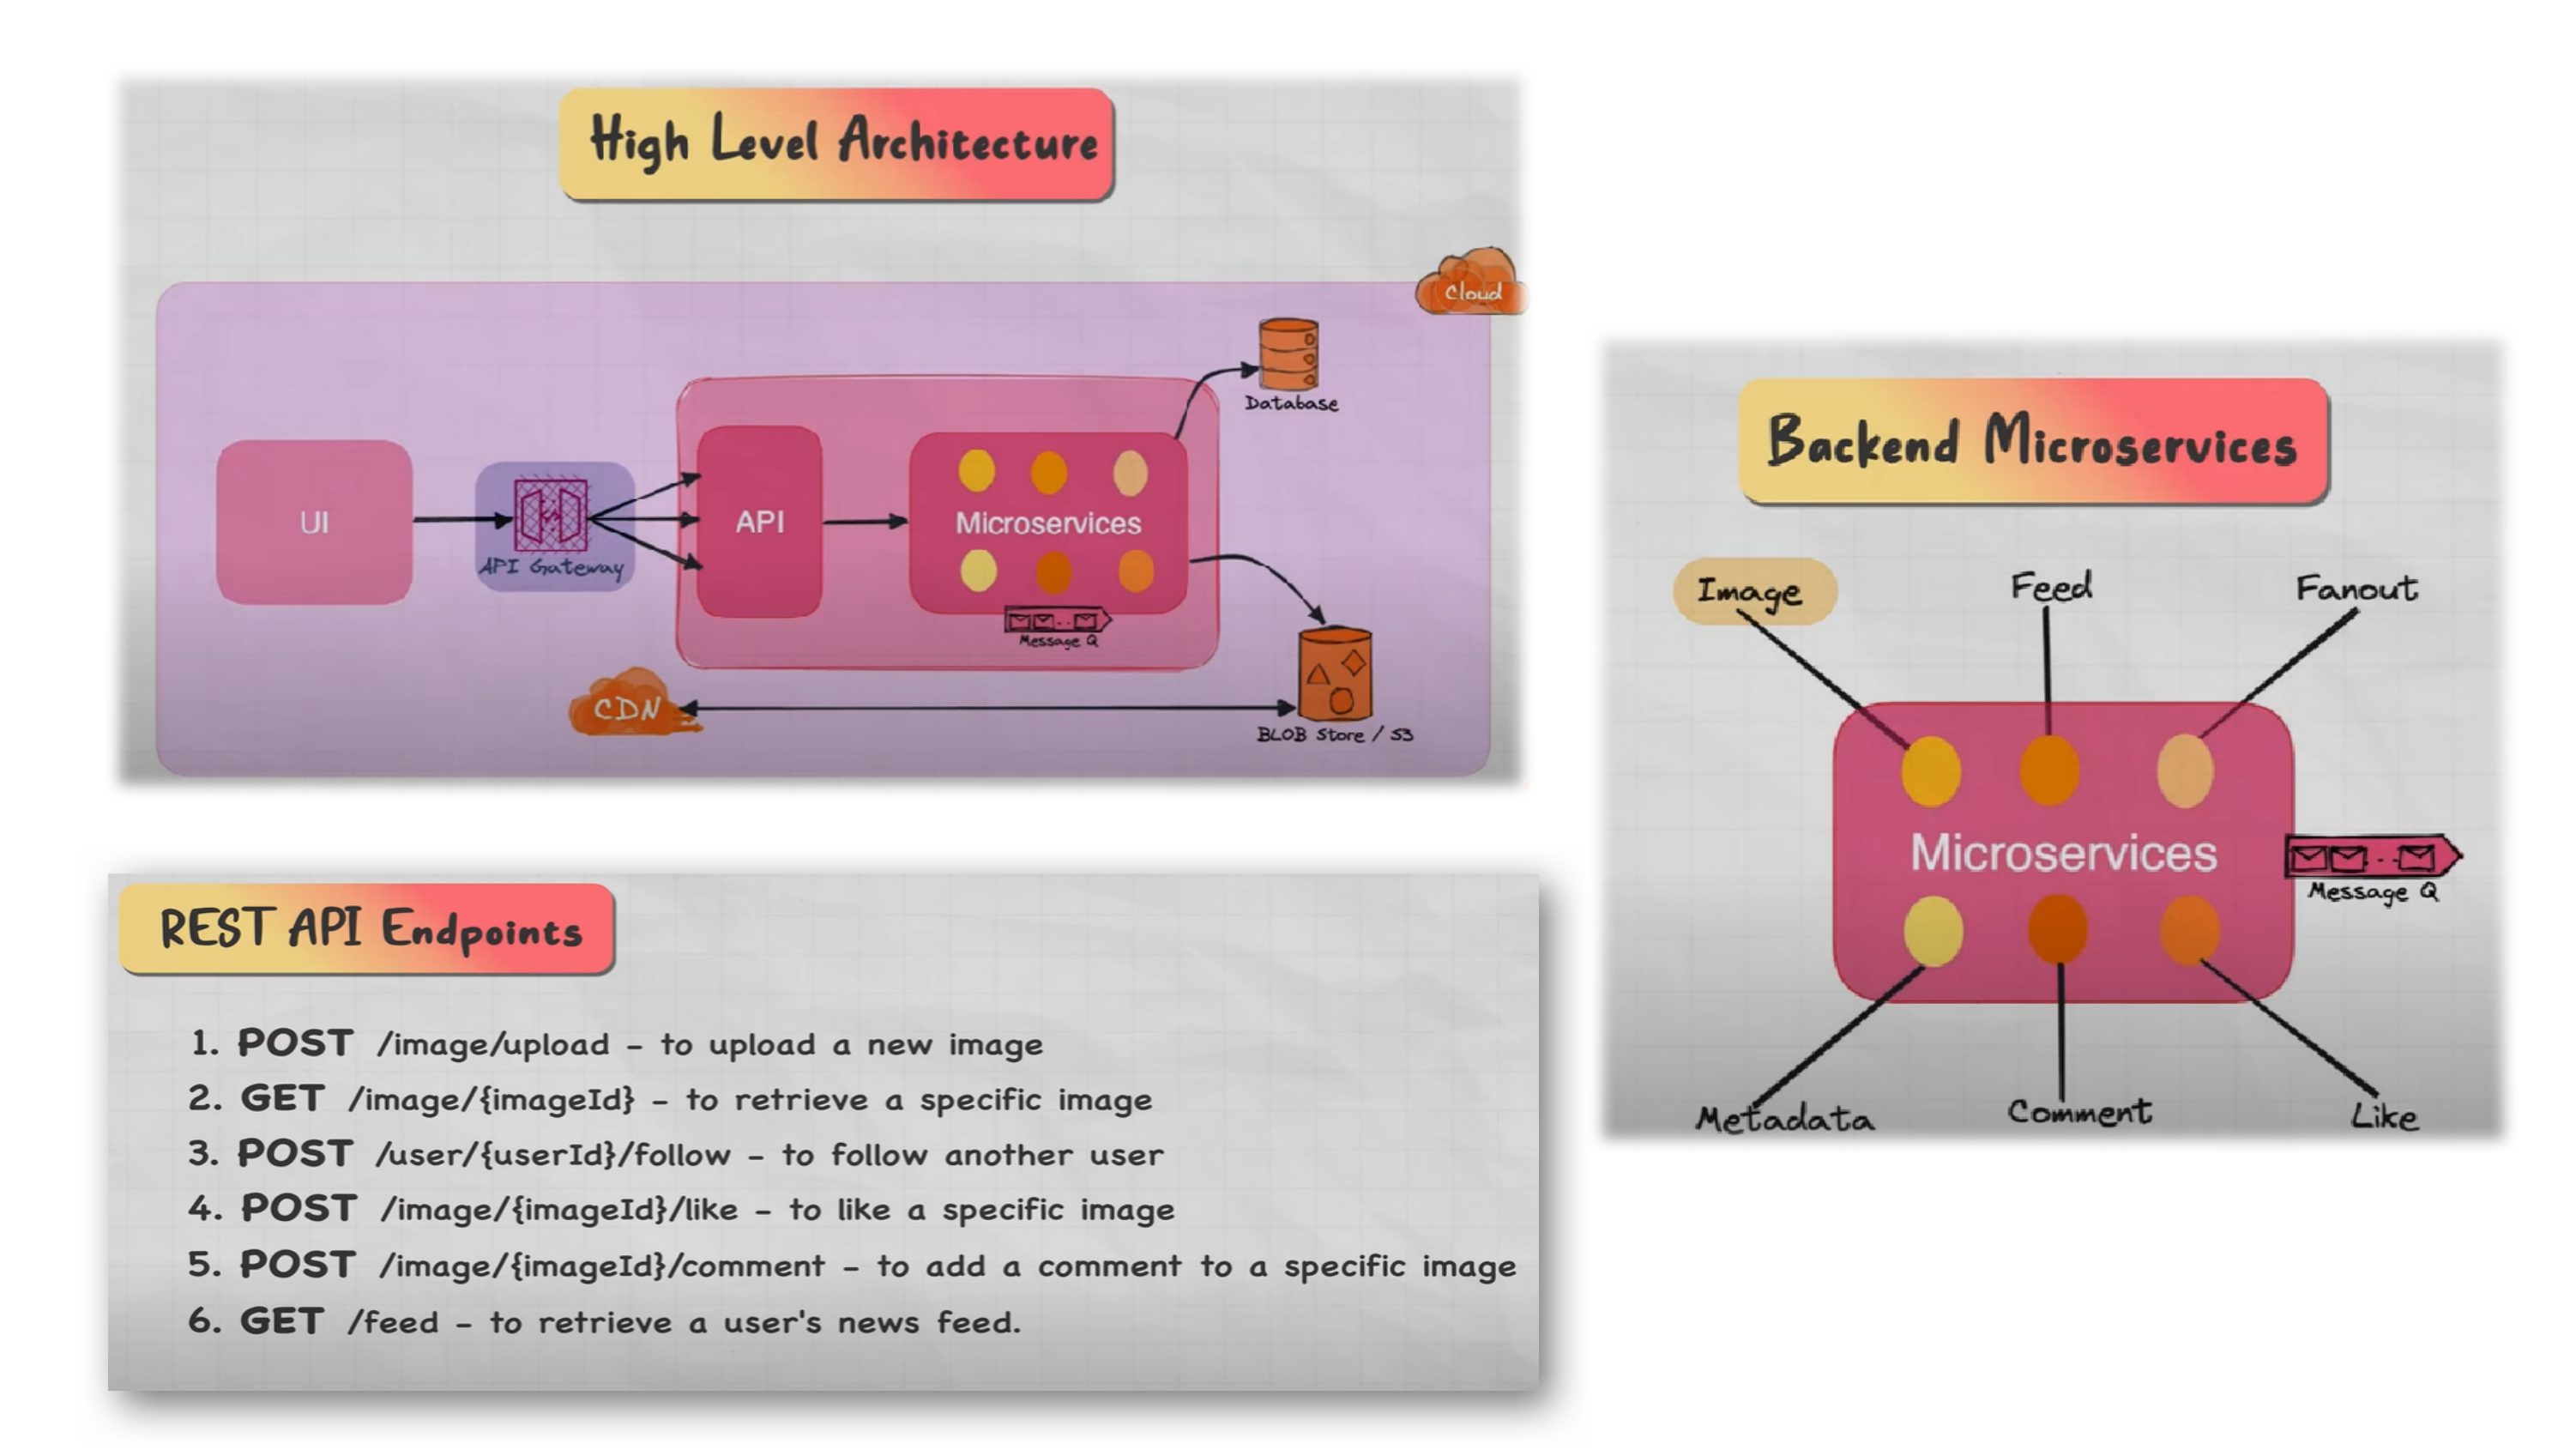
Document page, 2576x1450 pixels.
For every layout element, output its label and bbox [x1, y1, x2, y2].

picture [107, 873, 1539, 1392]
picture [1587, 325, 2519, 1155]
picture [105, 63, 1535, 801]
